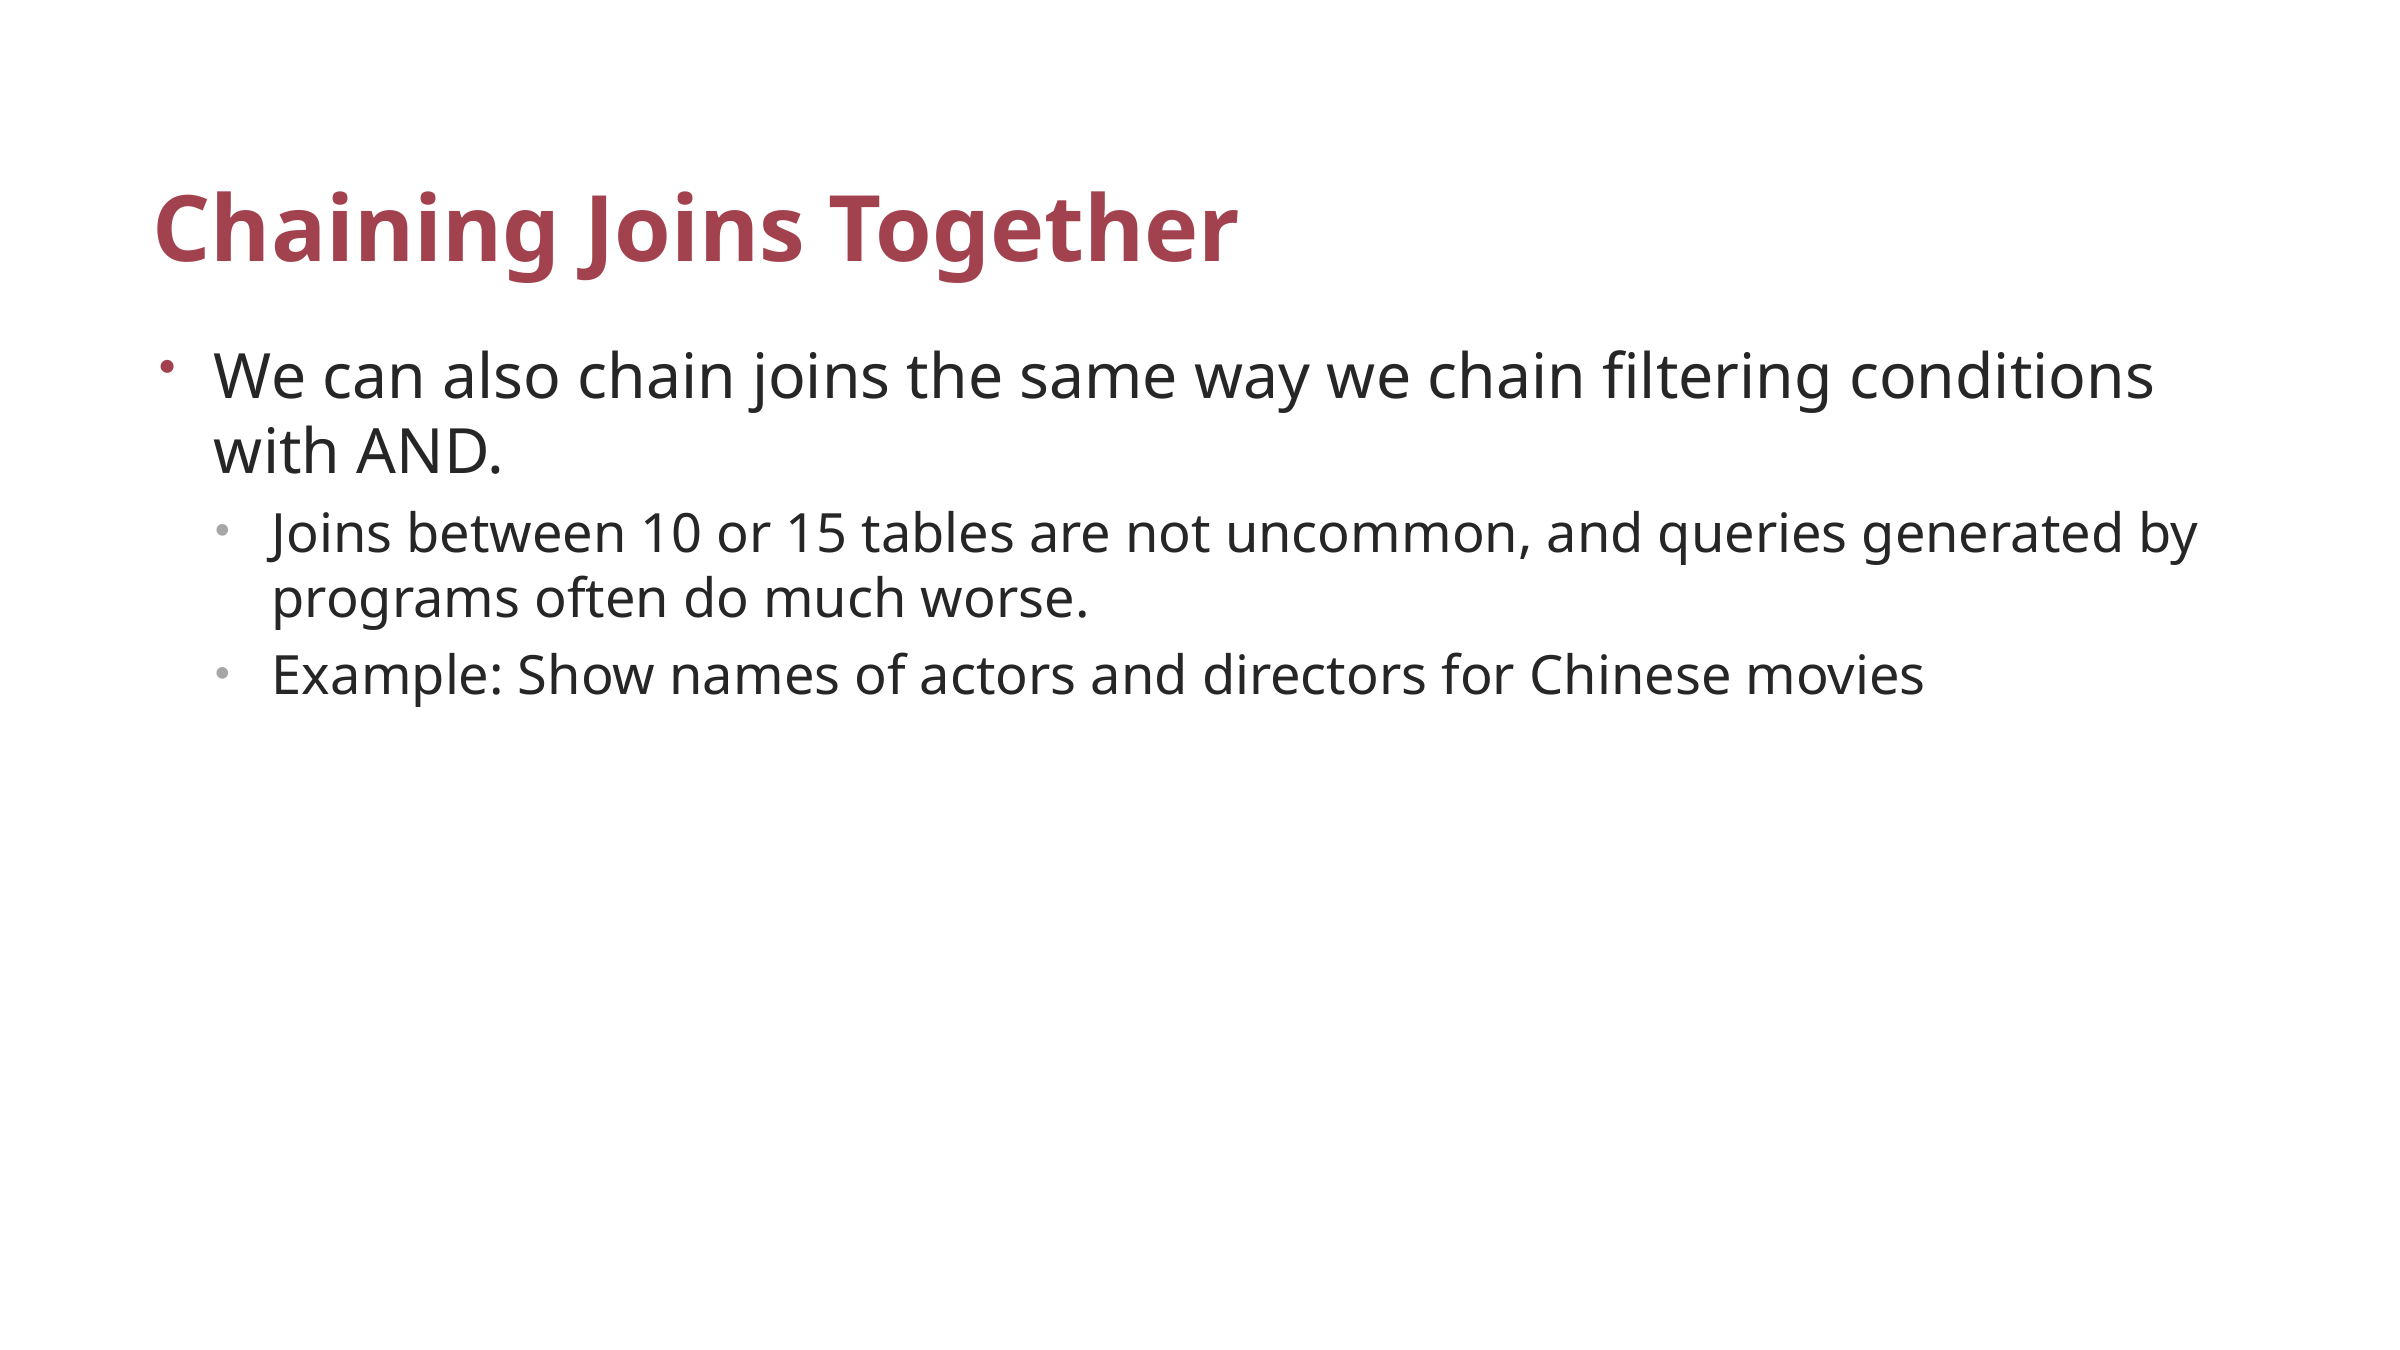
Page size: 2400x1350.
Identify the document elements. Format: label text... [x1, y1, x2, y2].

title Chaining Joins Together [137, 54, 2263, 288]
list We can also chain joins the same way we chain filtering conditions with AND. Joins between 10 or 15 tables are not uncommon, and queries generated by programs often do much worse. Example: Show names of actors and directors for Chinese movies [137, 324, 2263, 1200]
